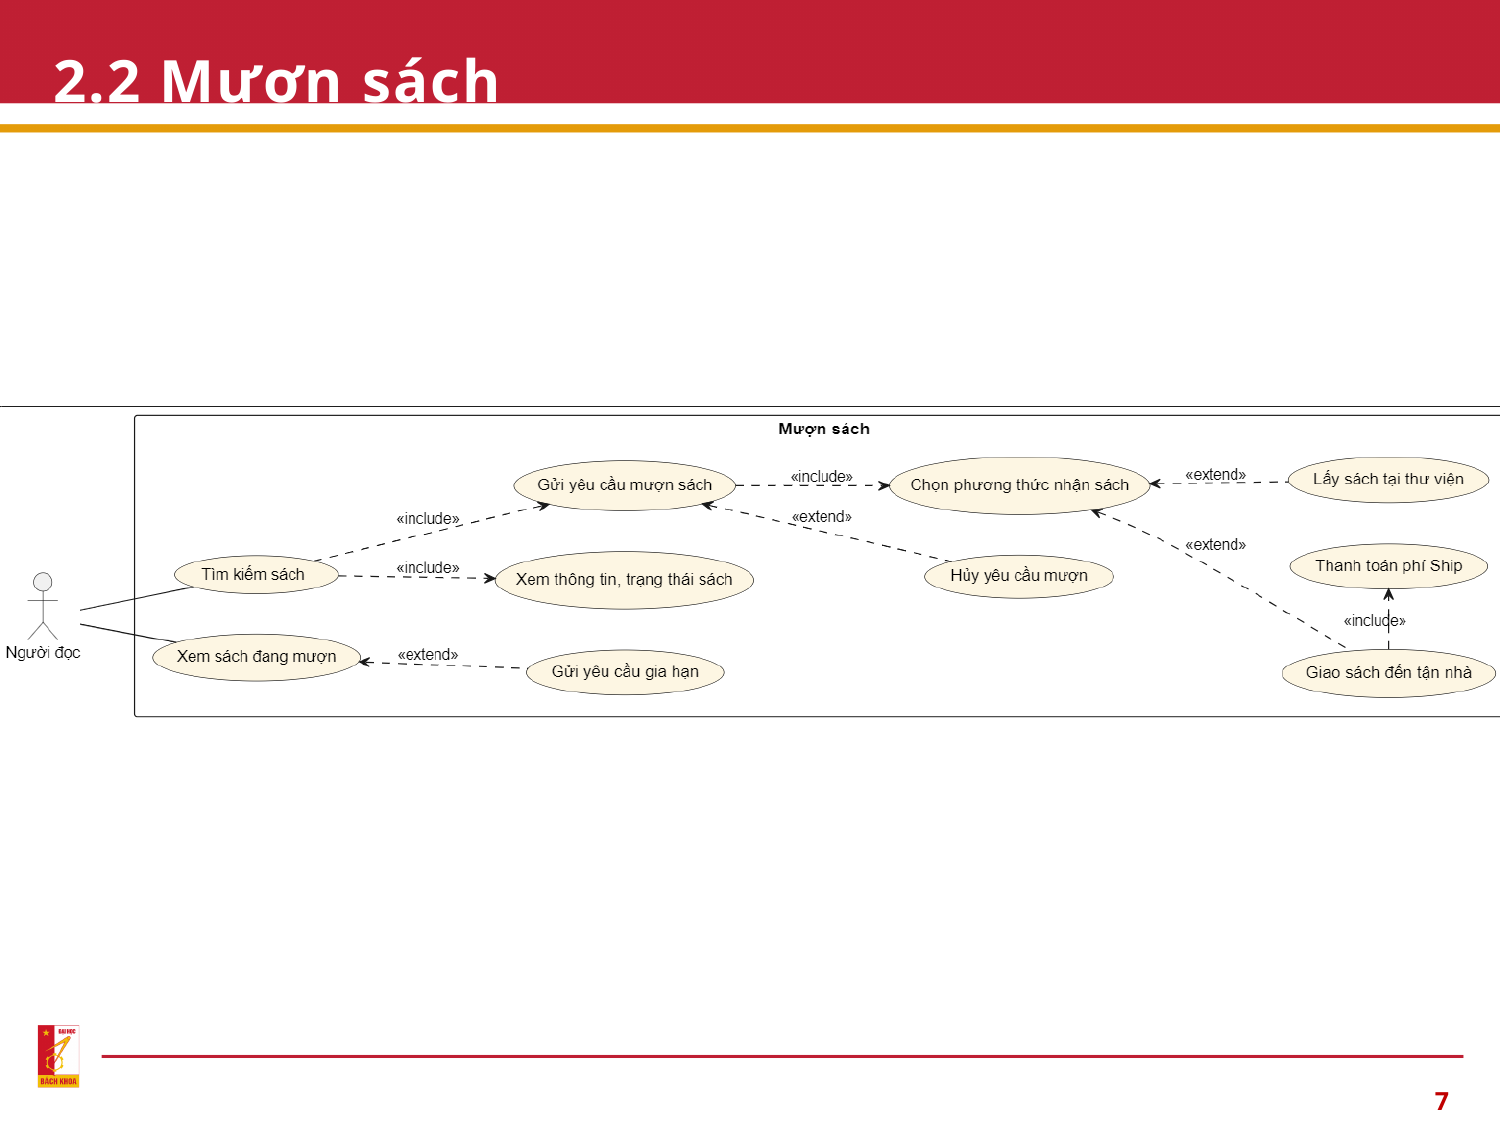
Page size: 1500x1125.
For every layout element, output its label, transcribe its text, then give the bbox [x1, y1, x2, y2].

slide_number 7 [1126, 1078, 1464, 1125]
picture [0, 0, 1500, 1125]
title 2.2 Mượn sách [38, 12, 1462, 87]
